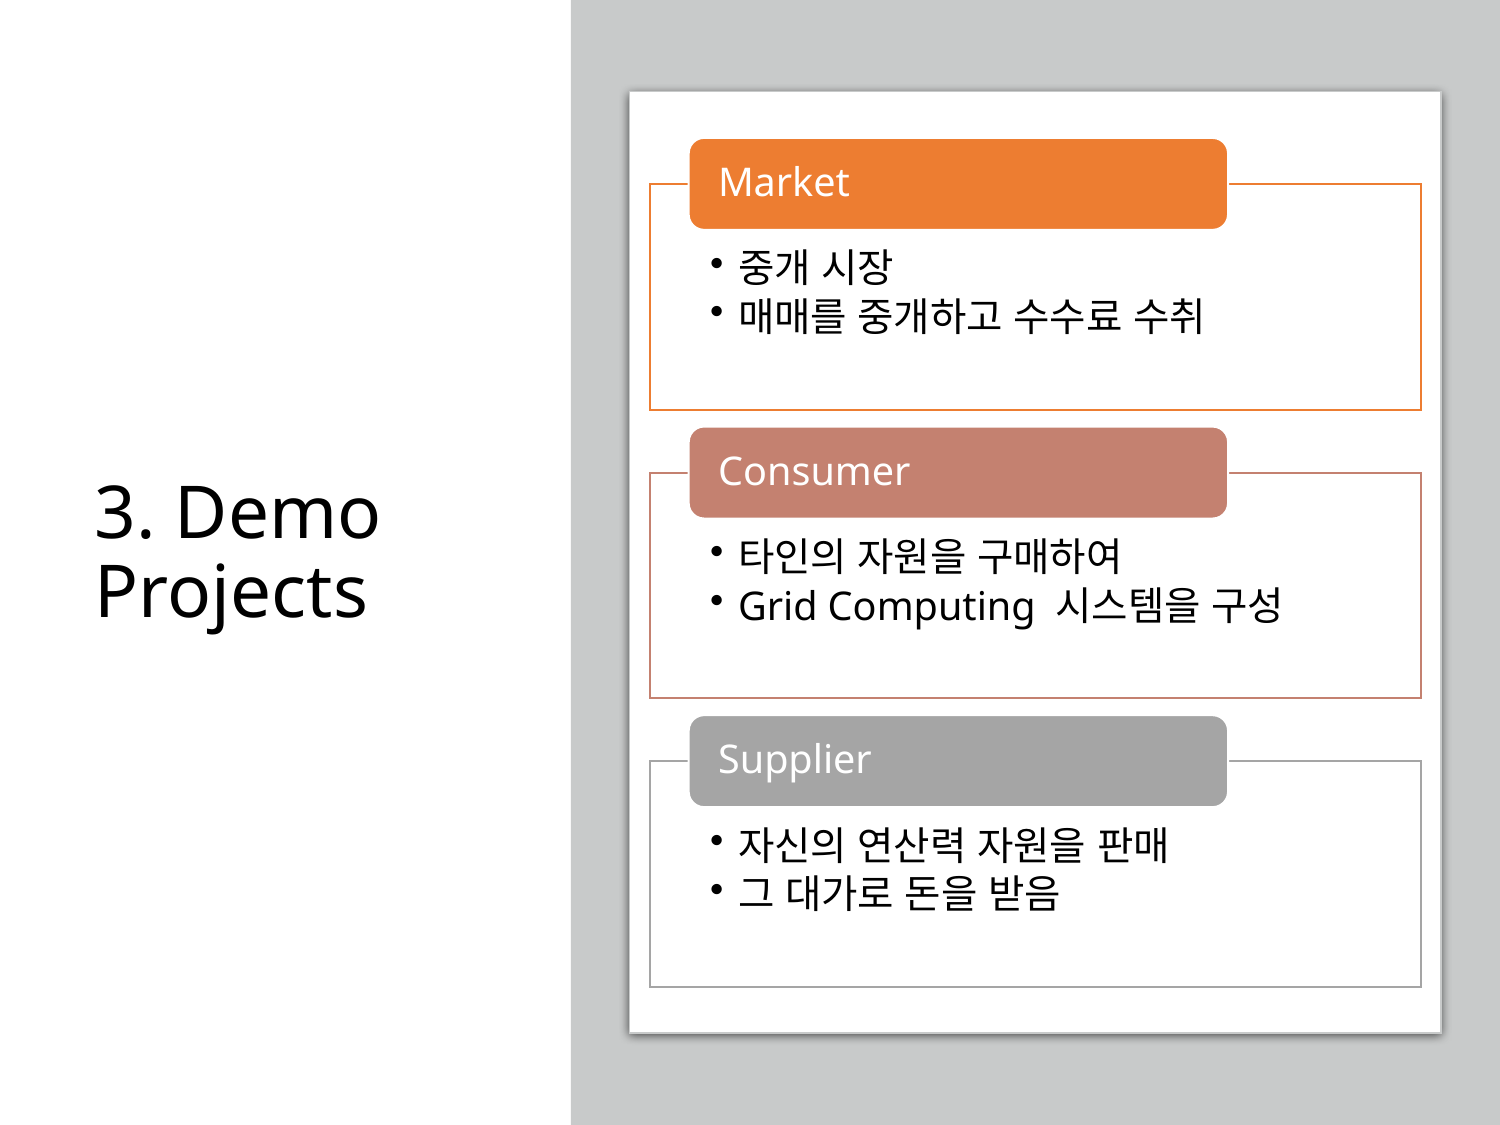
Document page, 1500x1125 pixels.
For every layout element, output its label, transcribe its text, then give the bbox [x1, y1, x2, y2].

text_box [629, 91, 1442, 1034]
title 3. Demo Projects [79, 103, 531, 1007]
text_box [570, 0, 1500, 1125]
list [650, 118, 1421, 1007]
